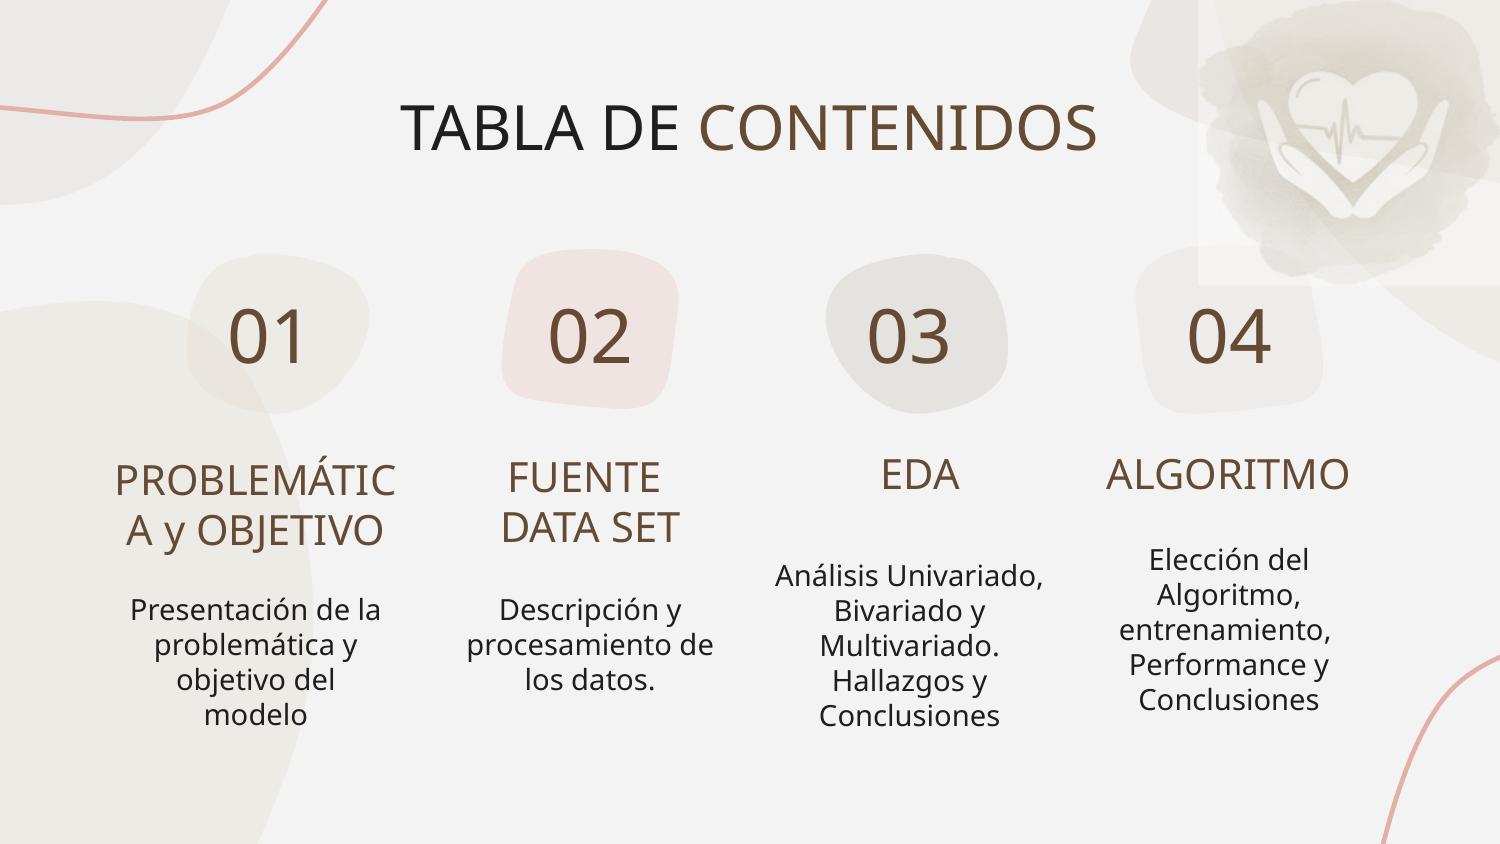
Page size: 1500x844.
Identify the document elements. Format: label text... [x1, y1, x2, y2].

title 02 [439, 297, 741, 371]
title 04 [1078, 297, 1380, 371]
title PROBLEMÁTICA y OBJETIVO [90, 431, 417, 570]
title TABLA DE CONTENIDOS [118, 71, 1193, 180]
picture [1198, 0, 1500, 286]
subtitle Presentación de la problemática y objetivo del modelo [105, 576, 407, 714]
subtitle Análisis Univariado, Bivariado y Multivariado. Hallazgos y Conclusiones [759, 542, 1061, 769]
title FUENTE DATA SET [417, 431, 763, 570]
title 03 [759, 297, 1061, 371]
subtitle Descripción y procesamiento de los datos. [439, 576, 741, 714]
subtitle Elección del Algoritmo, entrenamiento, Performance y Conclusiones [1078, 526, 1380, 784]
title EDA [770, 404, 1072, 543]
title ALGORITMO [1078, 404, 1380, 526]
title 01 [120, 297, 422, 371]
